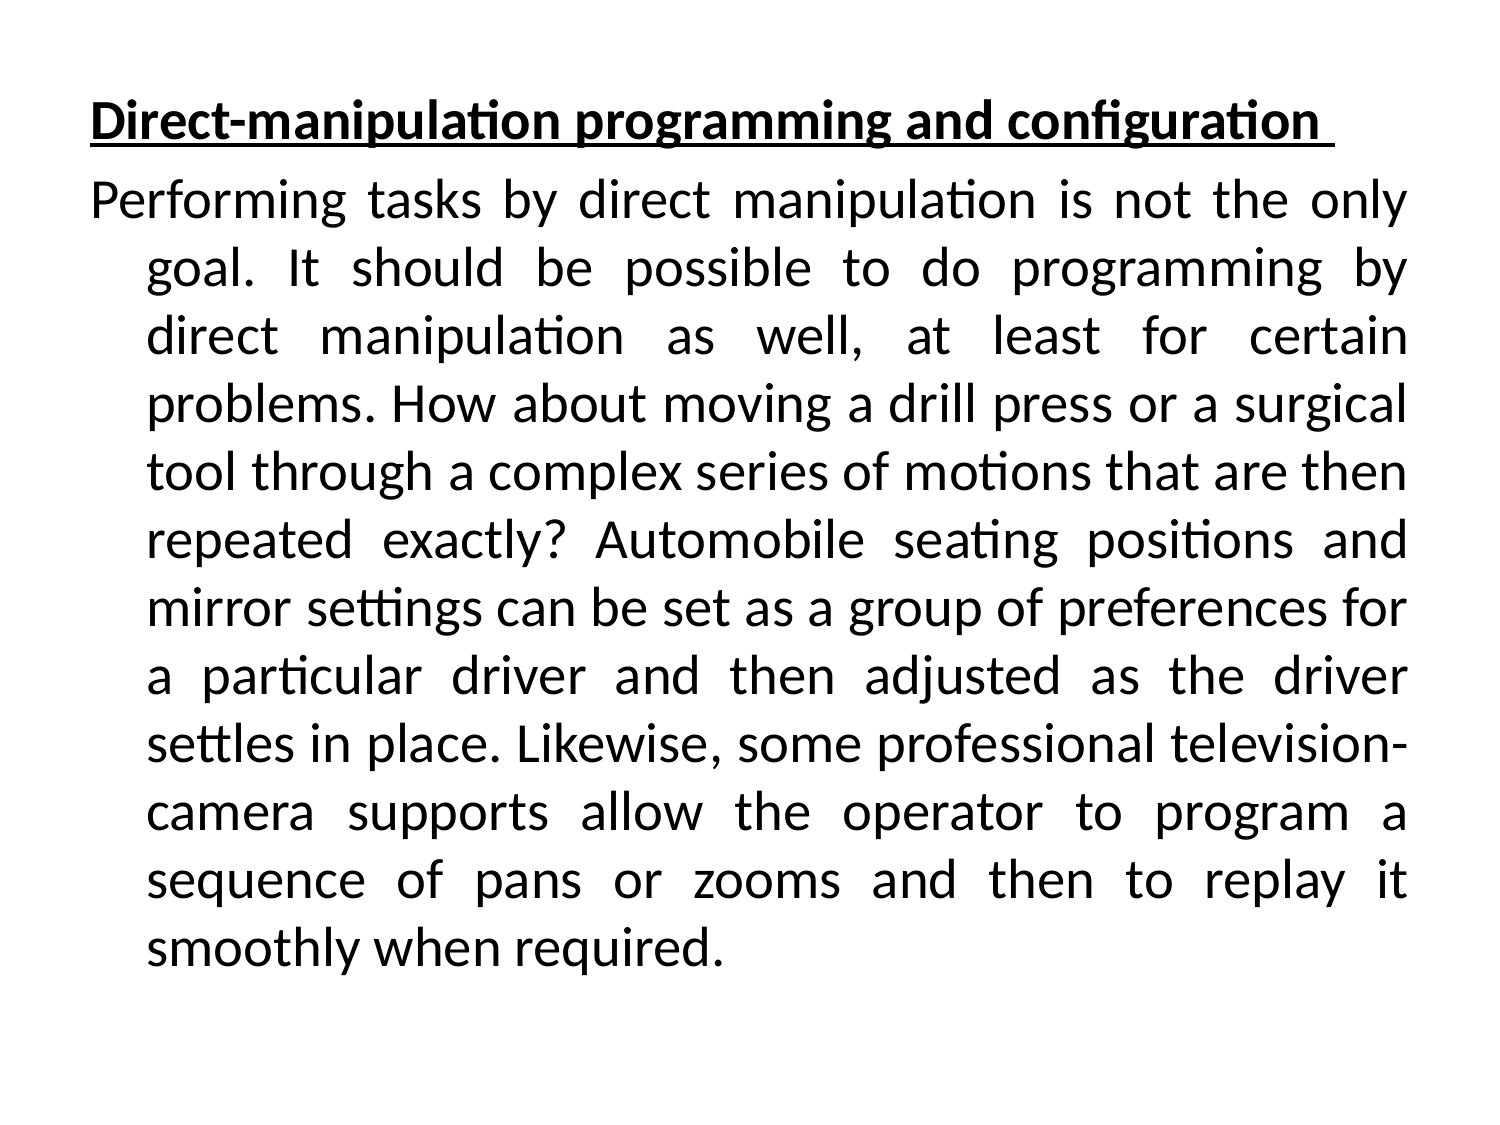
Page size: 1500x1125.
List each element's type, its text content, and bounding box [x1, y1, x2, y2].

list Direct-manipulation programming and configuration Performing tasks by direct manipulation is not the only goal. It should be possible to do programming by direct manipulation as well, at least for certain problems. How about moving a drill press or a surgical tool through a complex series of motions that are then repeated exactly? Automobile seating positions and mirror settings can be set as a group of preferences for a particular driver and then adjusted as the driver settles in place. Likewise, some professional television-camera supports allow the operator to program a sequence of pans or zooms and then to replay it smoothly when required. [75, 75, 1425, 1005]
